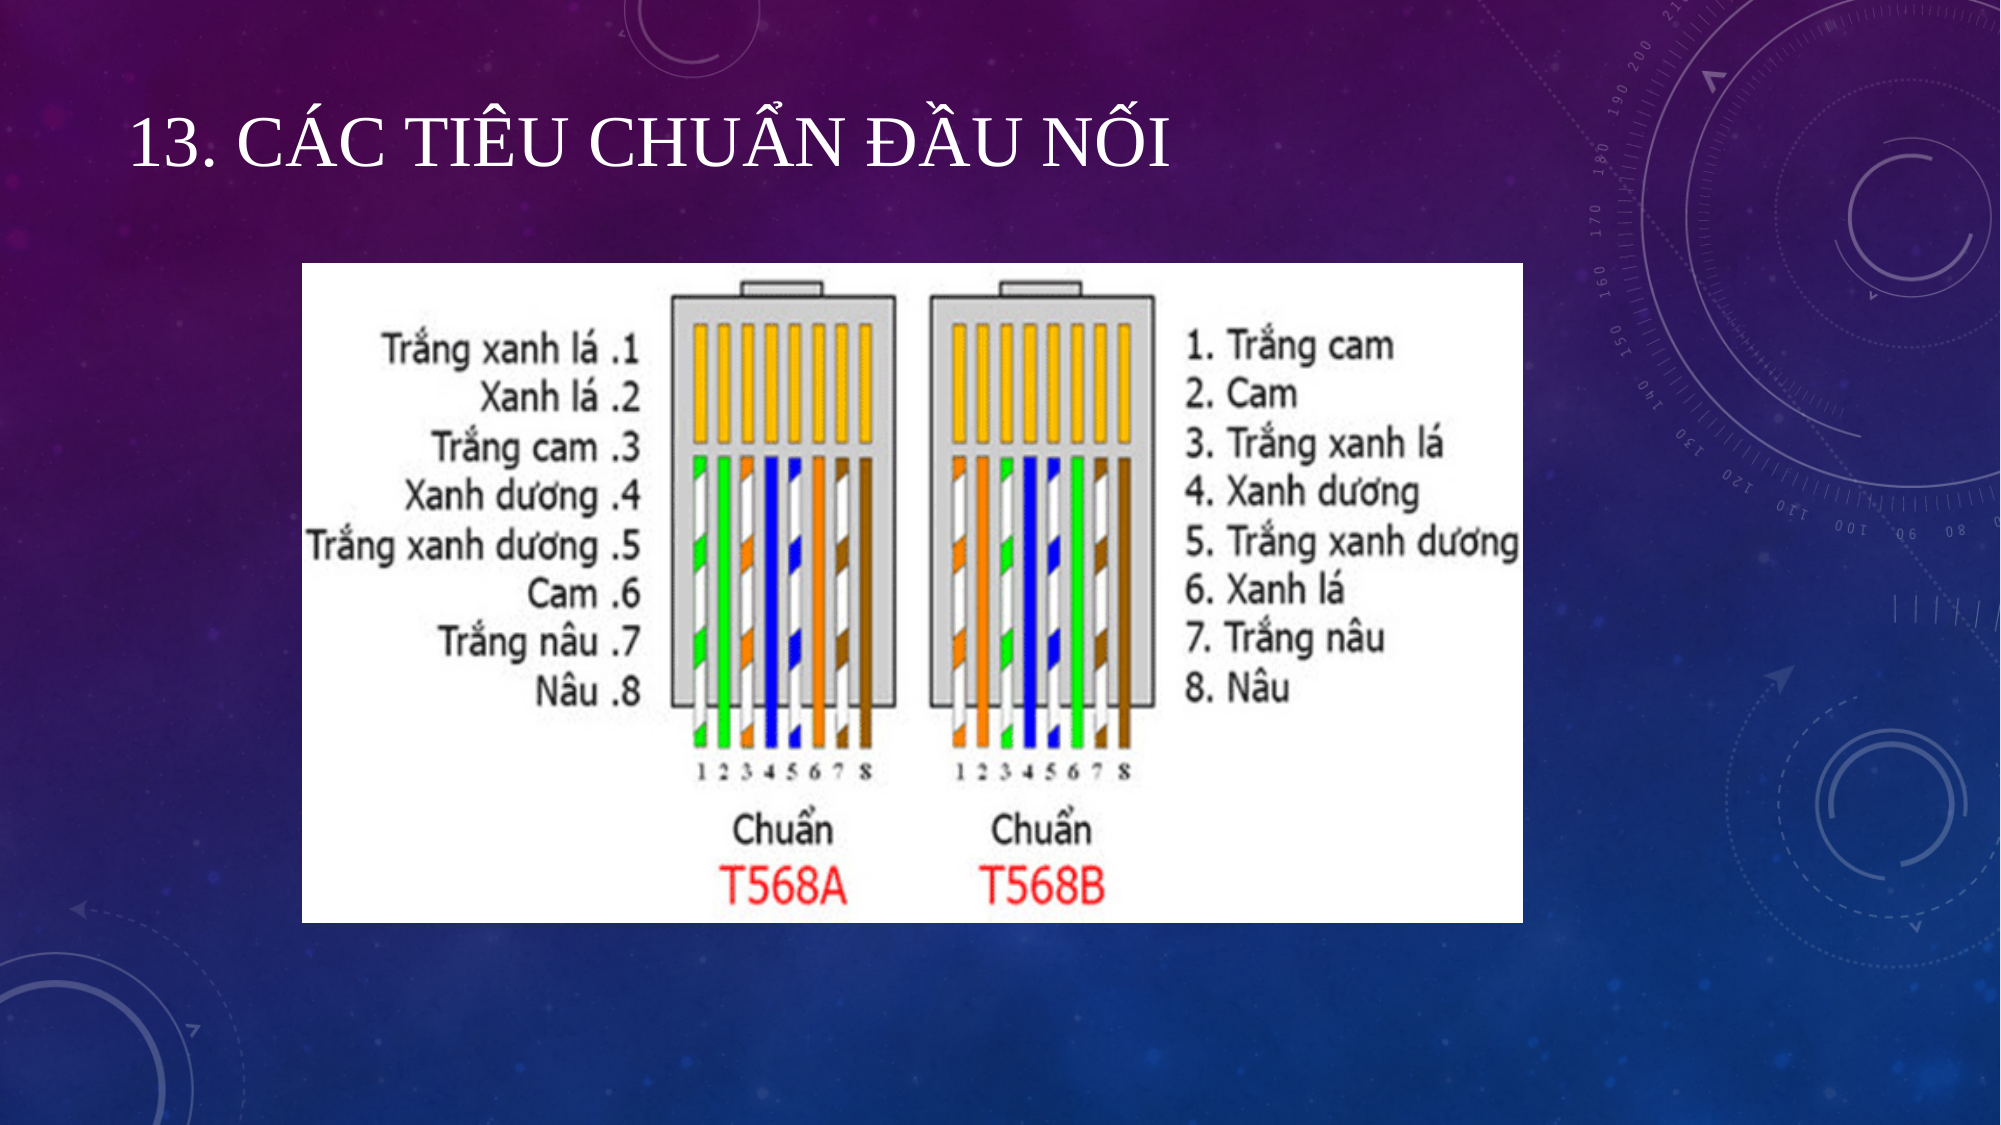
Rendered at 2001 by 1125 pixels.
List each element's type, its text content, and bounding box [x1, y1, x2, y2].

title 13. Các tiêu chuẩn đầu nối [112, 100, 1249, 175]
picture [0, 0, 2001, 1125]
